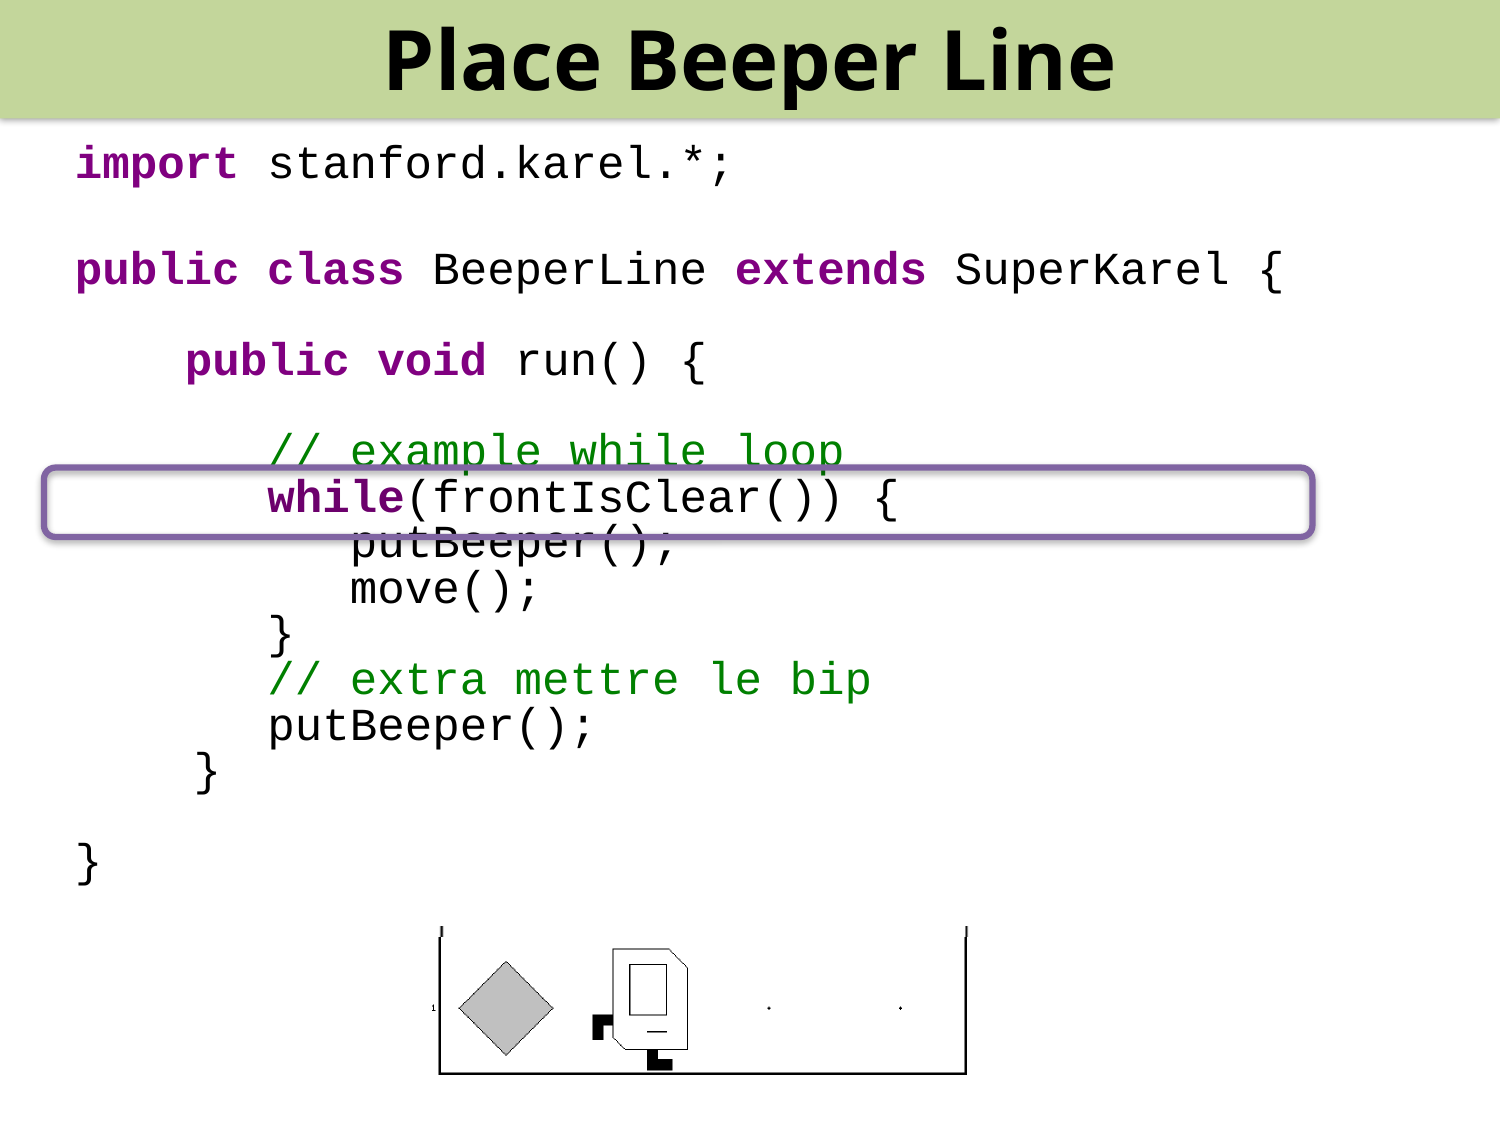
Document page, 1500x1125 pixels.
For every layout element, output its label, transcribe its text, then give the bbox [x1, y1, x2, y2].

text_box import stanford.karel.*; public class BeeperLine extends SuperKarel { public void run() { // example while loop while(frontIsClear()) { putBeeper(); move(); } // extra mettre le bip putBeeper(); } } [74, 134, 1425, 1096]
picture [400, 925, 996, 1096]
text_box Place Beeper Line [0, 0, 1500, 122]
text_box [43, 466, 1314, 538]
